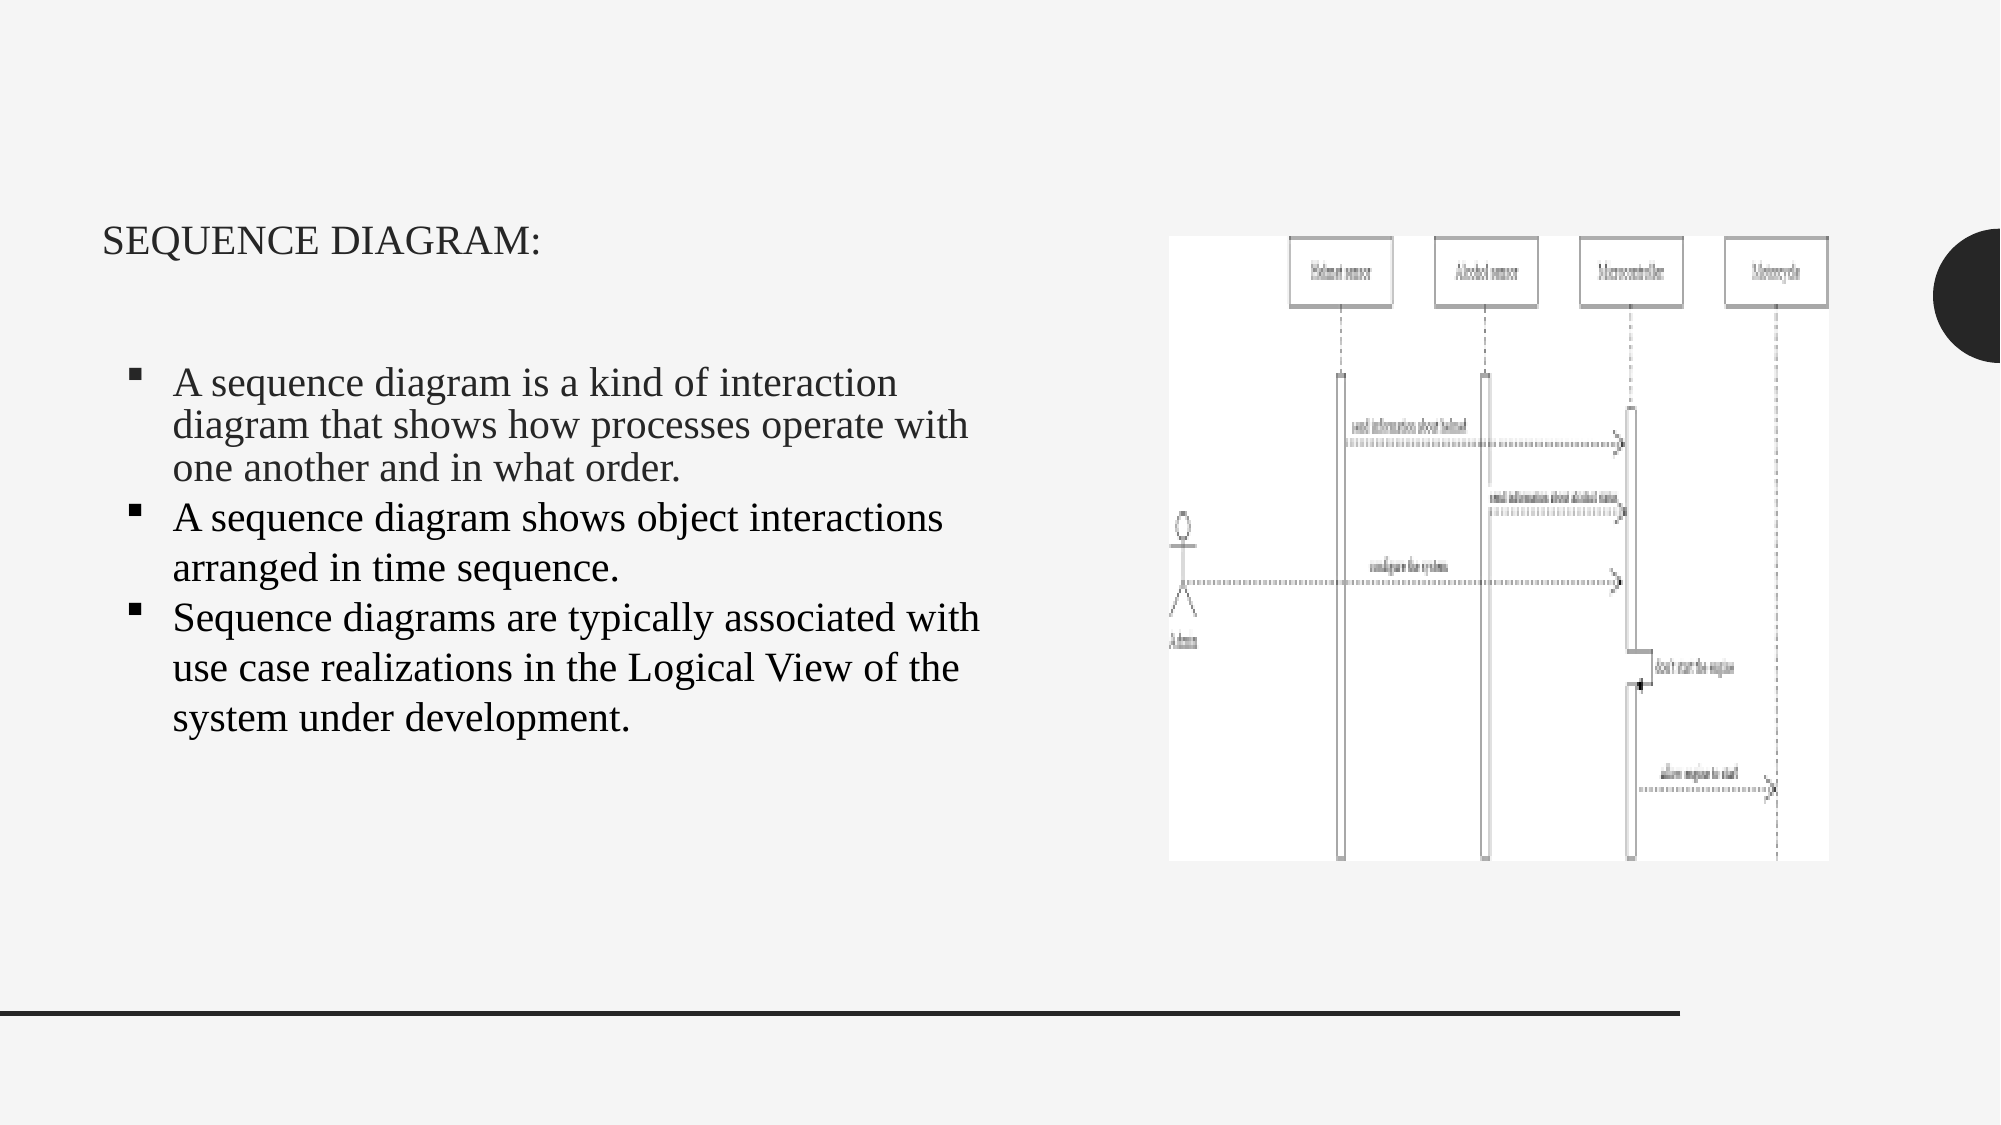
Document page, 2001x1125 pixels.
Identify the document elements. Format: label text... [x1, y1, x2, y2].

text_box A sequence diagram shows object interactions arranged in time sequence. Sequence diagrams are typically associated with use case realizations in the Logical View of the system under development. [110, 482, 1055, 748]
picture [1169, 236, 1829, 861]
title A sequence diagram is a kind of interaction diagram that shows how processes operate with one another and in what order. [110, 354, 1055, 482]
list SEQUENCE DIAGRAM: [86, 196, 1140, 331]
